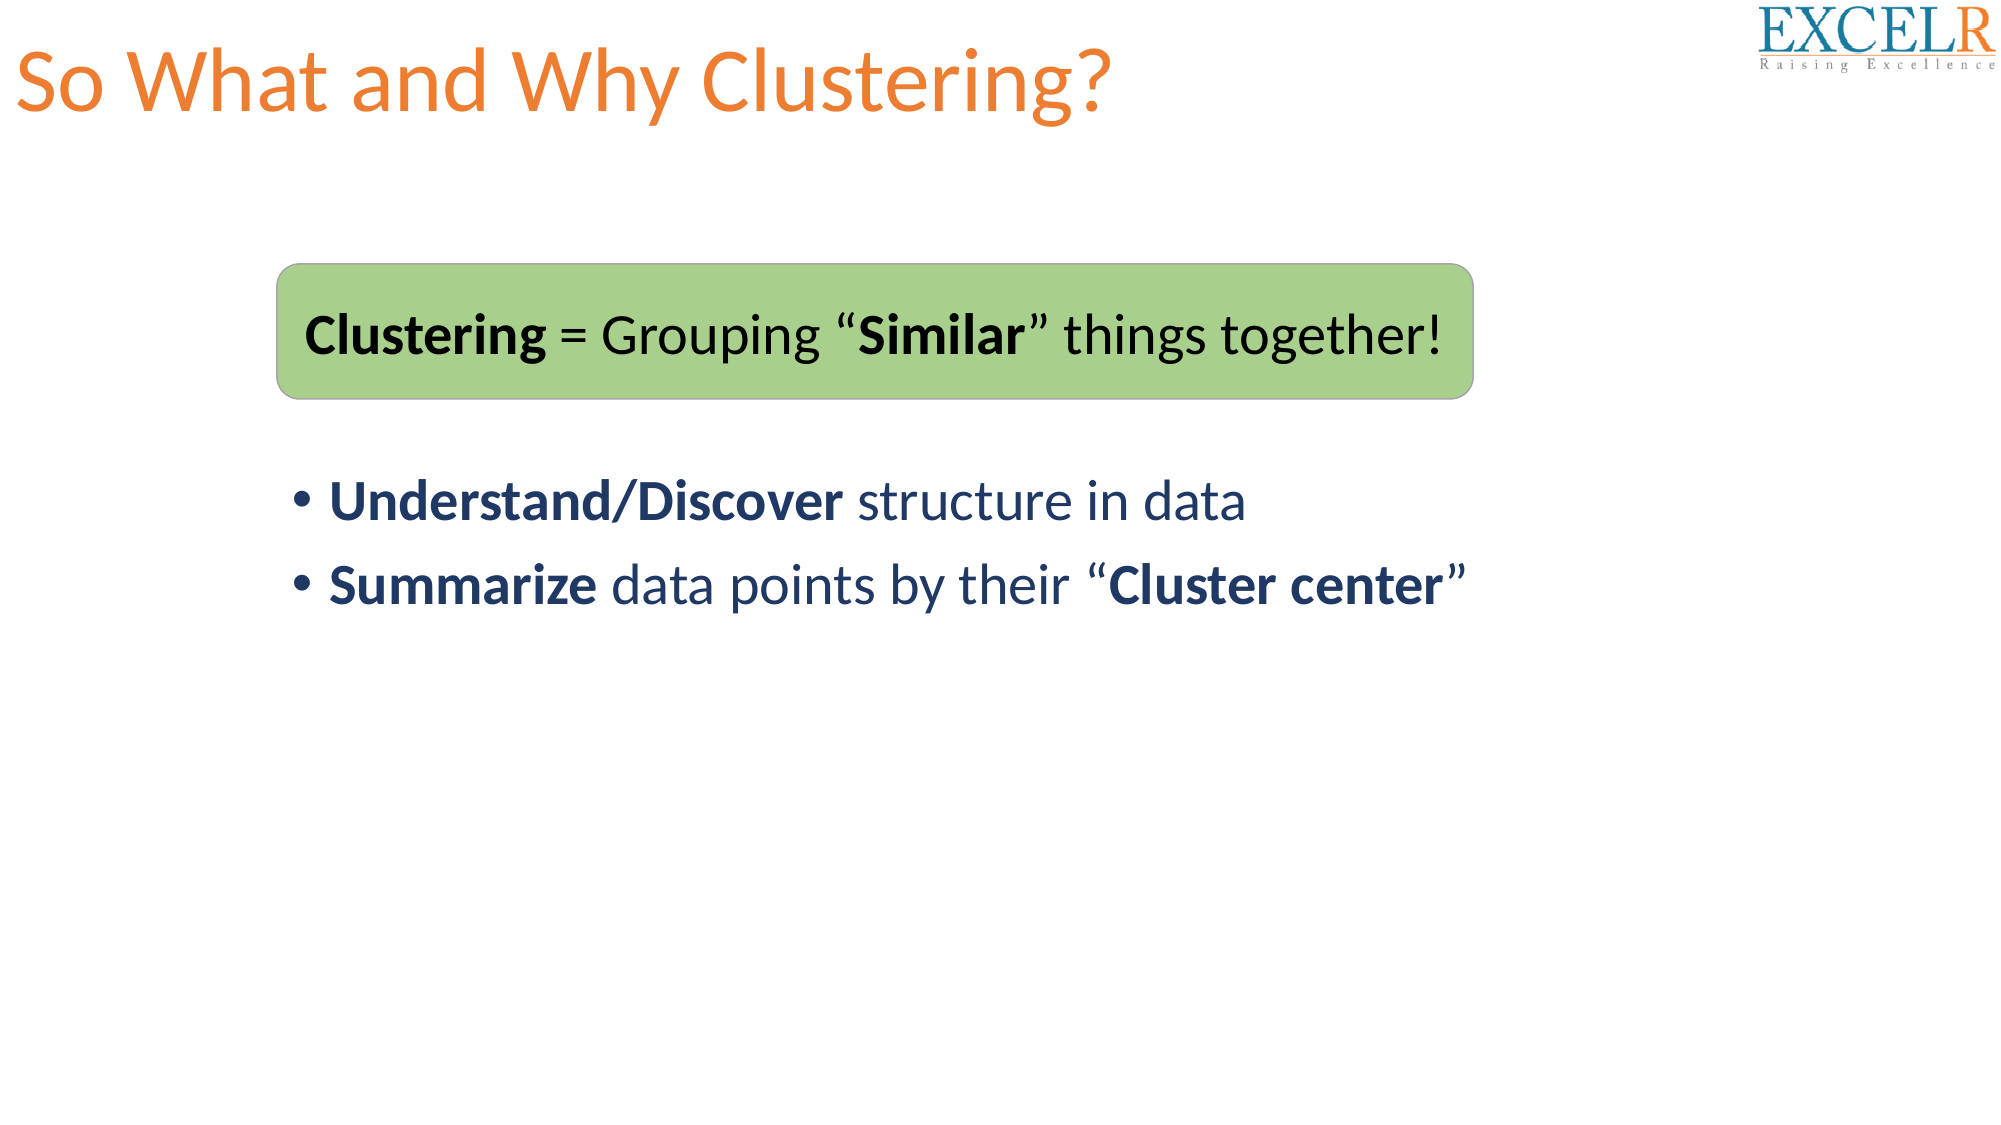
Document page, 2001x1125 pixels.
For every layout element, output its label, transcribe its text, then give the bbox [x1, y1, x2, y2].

picture [1756, 0, 2000, 78]
title So What and Why Clustering? [0, 6, 1197, 157]
text_box Clustering = Grouping “Similar” things together! [276, 263, 1474, 399]
list Understand/Discover structure in data Summarize data points by their “Cluster center” [276, 463, 1740, 1003]
